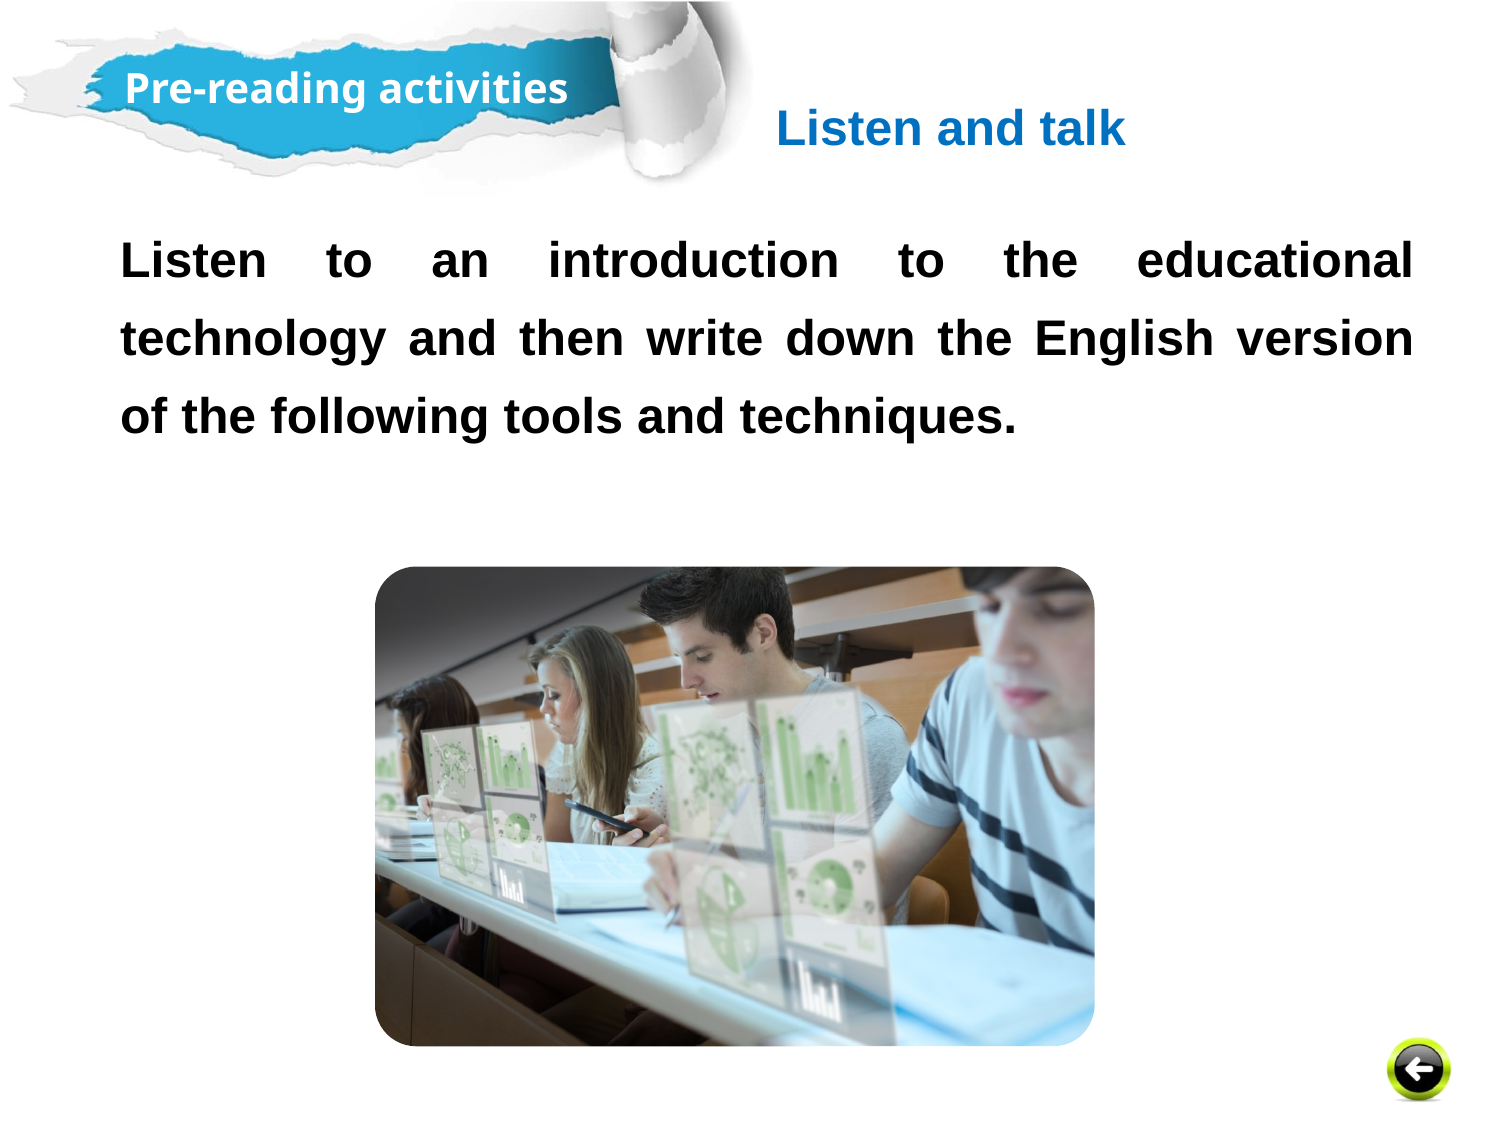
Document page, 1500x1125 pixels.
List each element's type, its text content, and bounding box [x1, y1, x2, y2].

text_box Listen to an introduction to the educational technology and then write down the English version of the following tools and techniques. [105, 202, 1430, 452]
text_box Listen and talk [766, 70, 1430, 163]
picture [374, 566, 1095, 1047]
picture [0, 1, 761, 197]
picture [1381, 1031, 1454, 1107]
